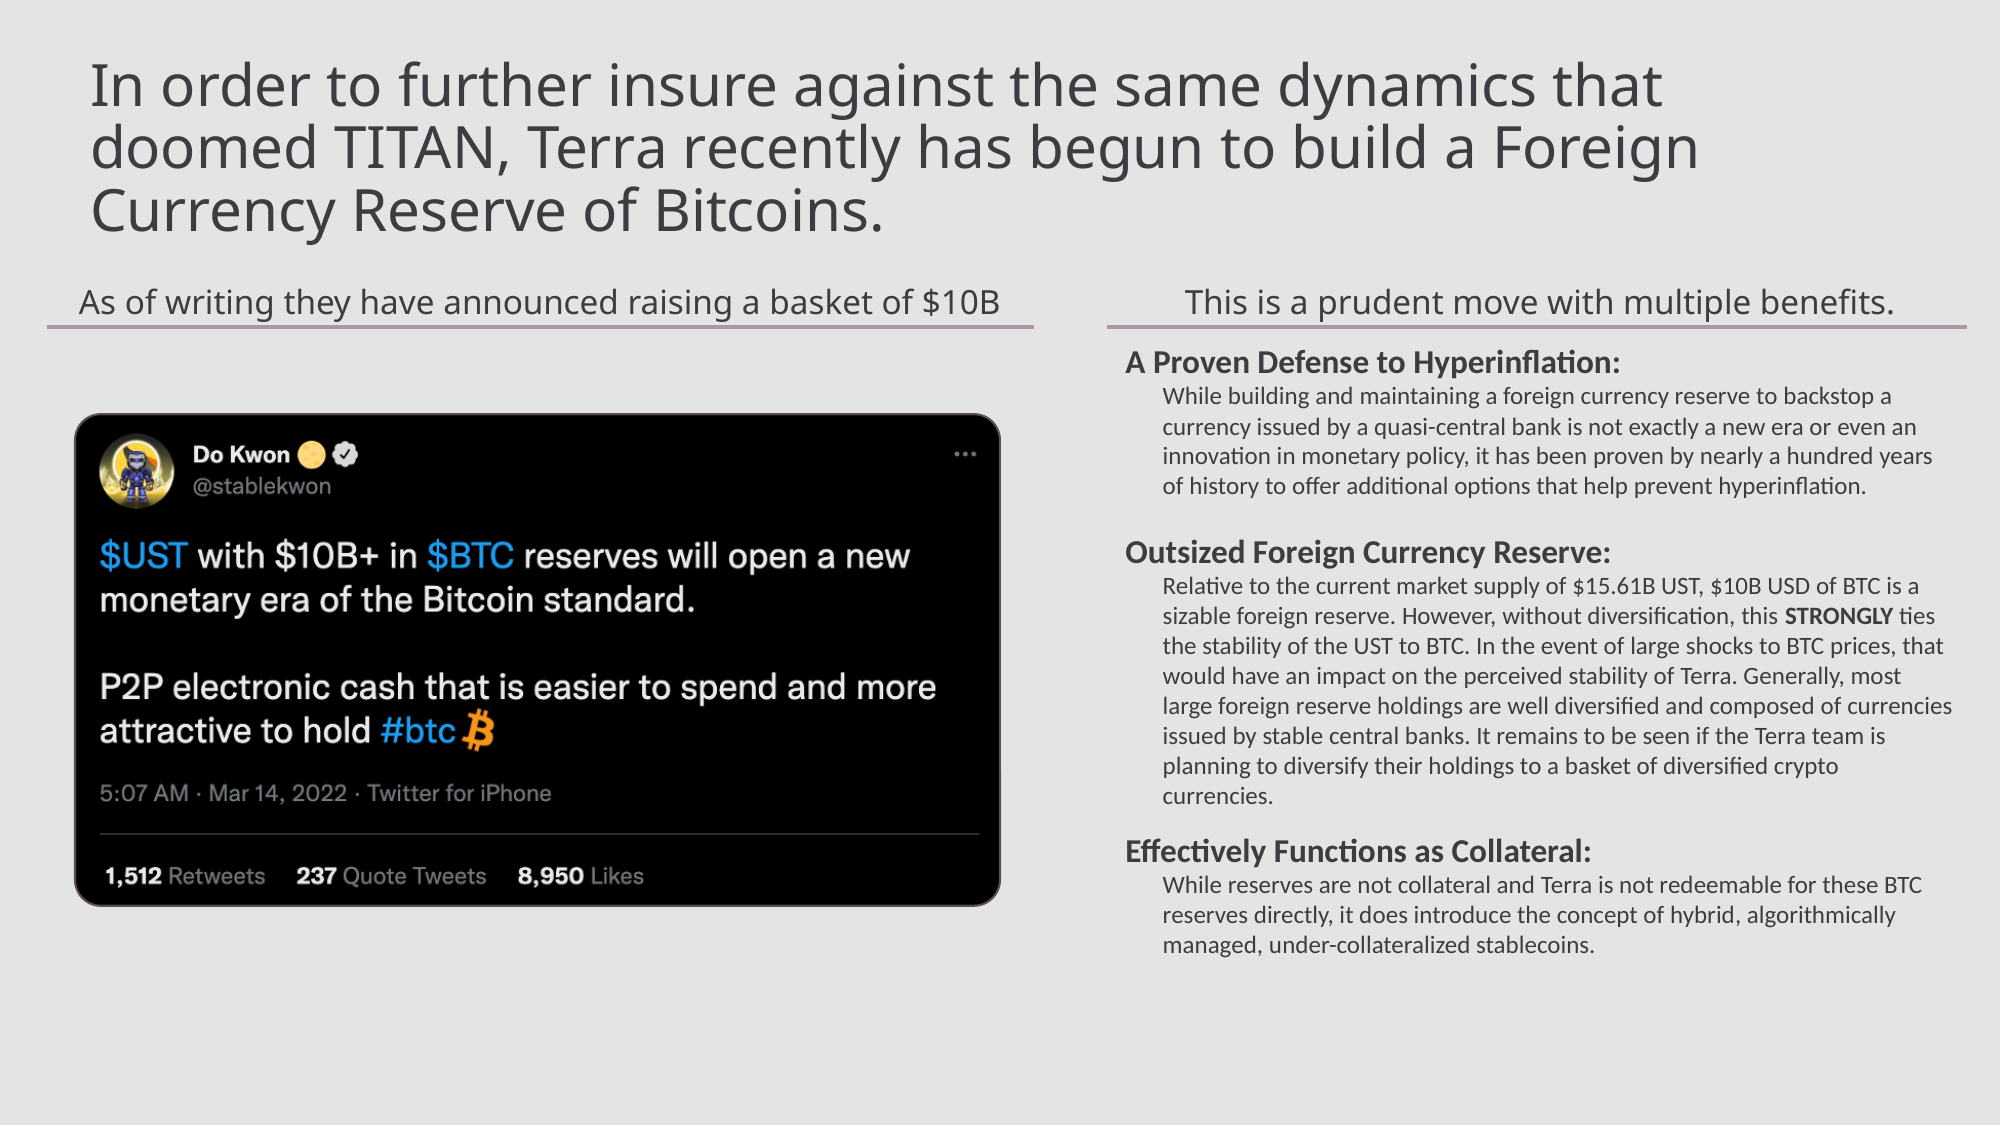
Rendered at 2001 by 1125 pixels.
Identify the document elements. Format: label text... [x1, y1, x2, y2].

title In order to further insure against the same dynamics that doomed TITAN, Terra recently has begun to build a Foreign Currency Reserve of Bitcoins. [75, 41, 1900, 259]
text_box [73, 413, 1002, 907]
text_box As of writing they have announced raising a basket of $10B [10, 285, 1070, 326]
text_box This is a prudent move with multiple benefits. [1173, 285, 1908, 325]
text_box A Proven Defense to Hyperinflation: While building and maintaining a foreign currency reserve to backstop a currency issued by a quasi-central bank is not exactly a new era or even an innovation in monetary policy, it has been proven by nearly a hundred years of history to offer additional options that help prevent hyperinflation. Outsized Foreign Currency Reserve: Relative to the current market supply of $15.61B UST, $10B USD of BTC is a sizable foreign reserve. However, without diversification, this STRONGLY ties the stability of the UST to BTC. In the event of large shocks to BTC prices, that would have an impact on the perceived stability of Terra. Generally, most large foreign reserve holdings are well diversified and composed of currencies issued by stable central banks. It remains to be seen if the Terra team is planning to diversify their holdings to a basket of diversified crypto currencies. Effectively Functions as Collateral: While reserves are not collateral and Terra is not redeemable for these BTC reserves directly, it does introduce the concept of hybrid, algorithmically managed, under-collateralized stablecoins. [1110, 332, 1972, 1035]
